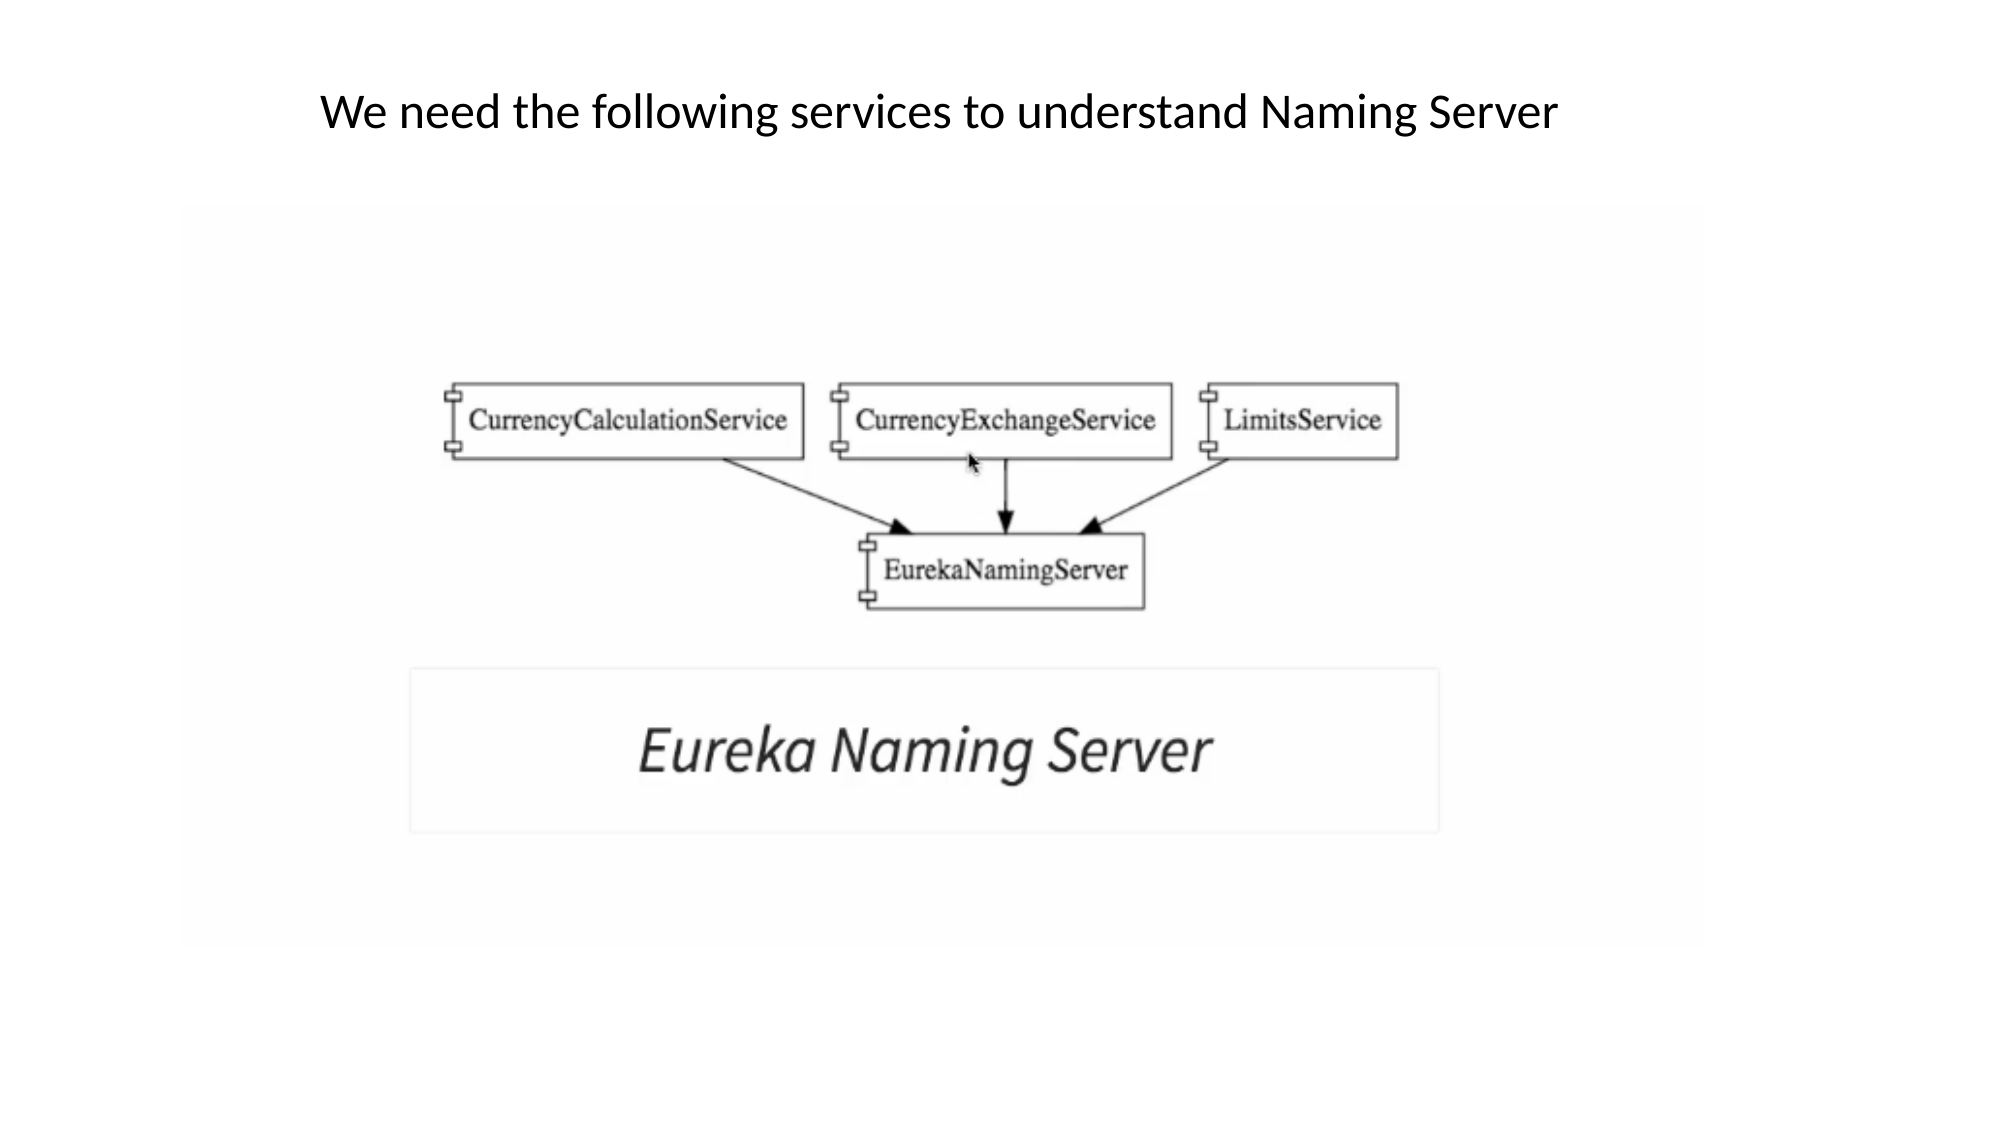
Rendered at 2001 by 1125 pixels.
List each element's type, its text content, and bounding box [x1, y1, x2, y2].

subtitle We need the following services to understand Naming Server [129, 78, 1750, 977]
picture [181, 206, 1704, 947]
